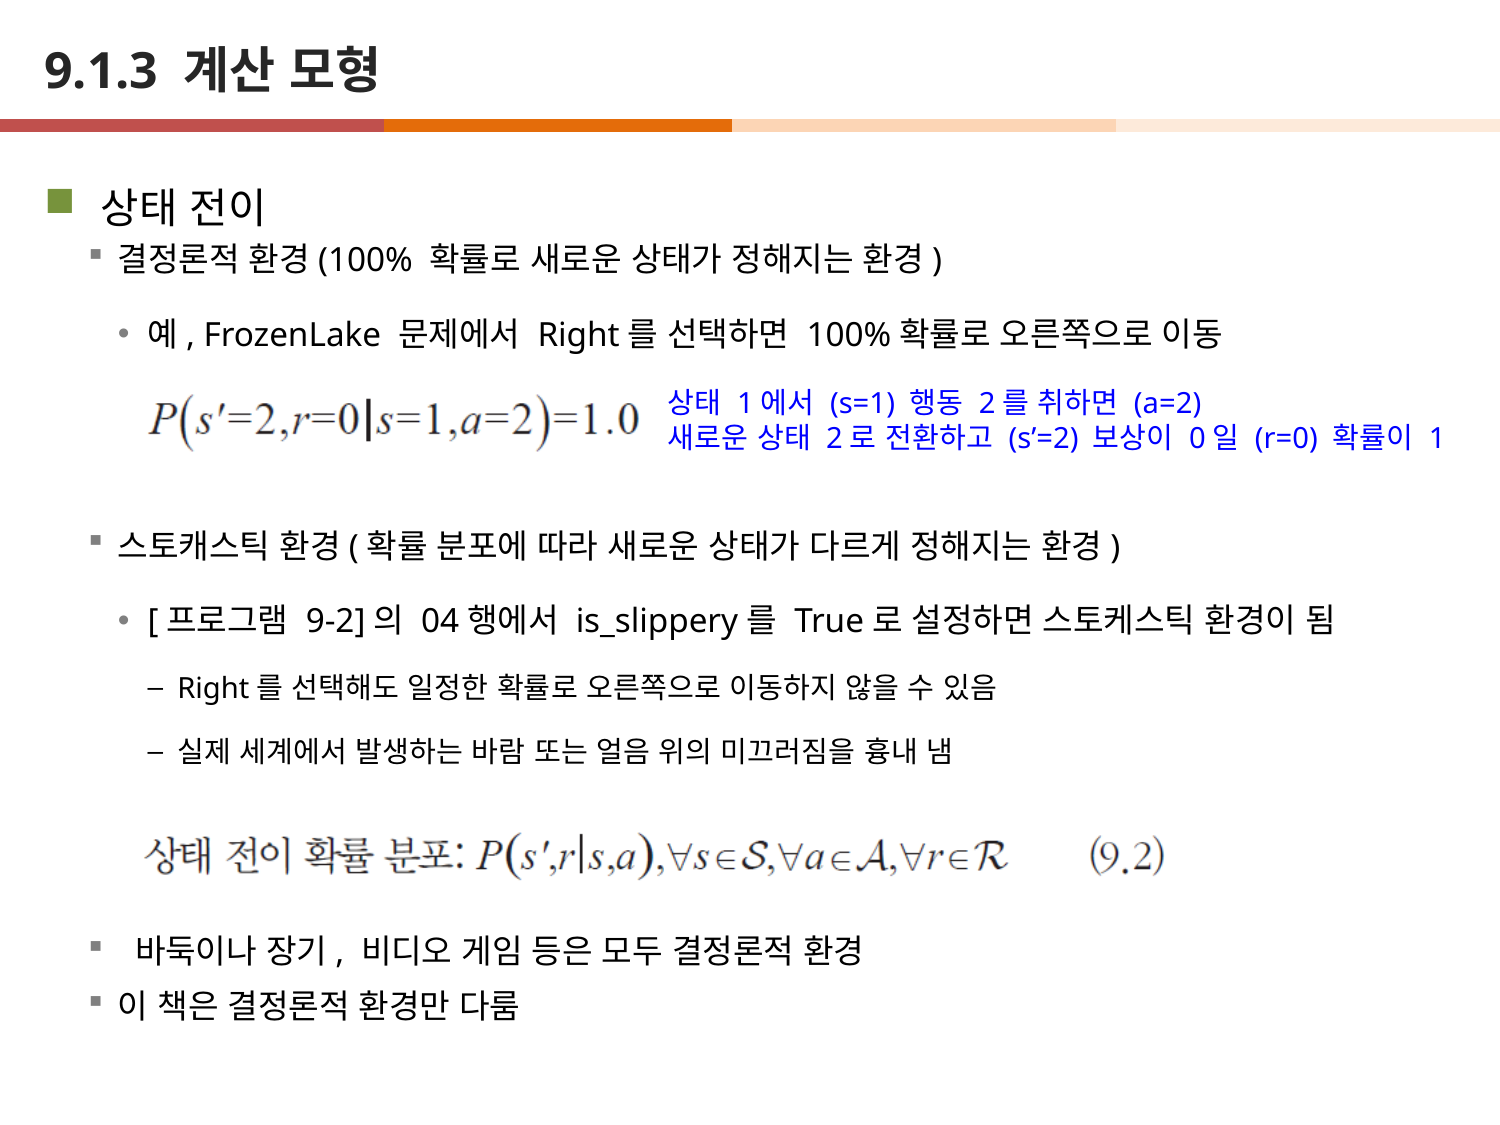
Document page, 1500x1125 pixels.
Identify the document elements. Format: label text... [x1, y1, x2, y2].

picture [143, 822, 1174, 887]
text_box 상태 1에서 (s=1) 행동 2를 취하면 (a=2) 새로운 상태 2로 전환하고 (s’=2) 보상이 0일 (r=0) 확률이 1 [652, 376, 1445, 464]
list 상태 전이 결정론적 환경(100% 확률로 새로운 상태가 정해지는 환경) 예, FrozenLake 문제에서 Right를 선택하면 100%확률로 오른쪽으로 이동 스토캐스틱 환경(확률 분포에 따라 새로운 상태가 다르게 정해지는 환경) [프로그램 9-2]의 04행에서 is_slippery를 True로 설정하면 스토케스틱 환경이 됨 Right를 선택해도 일정한 확률로 오른쪽으로 이동하지 않을 수 있음 실제 세계에서 발생하는 바람 또는 얼음 위의 미끄러짐을 흉내 냄 바둑이나 장기, 비디오 게임 등은 모두 결정론적 환경 이 책은 결정론적 환경만 다룸 [29, 148, 1471, 1083]
picture [143, 383, 654, 459]
title 9.1.3 계산 모형 [29, 23, 1270, 114]
